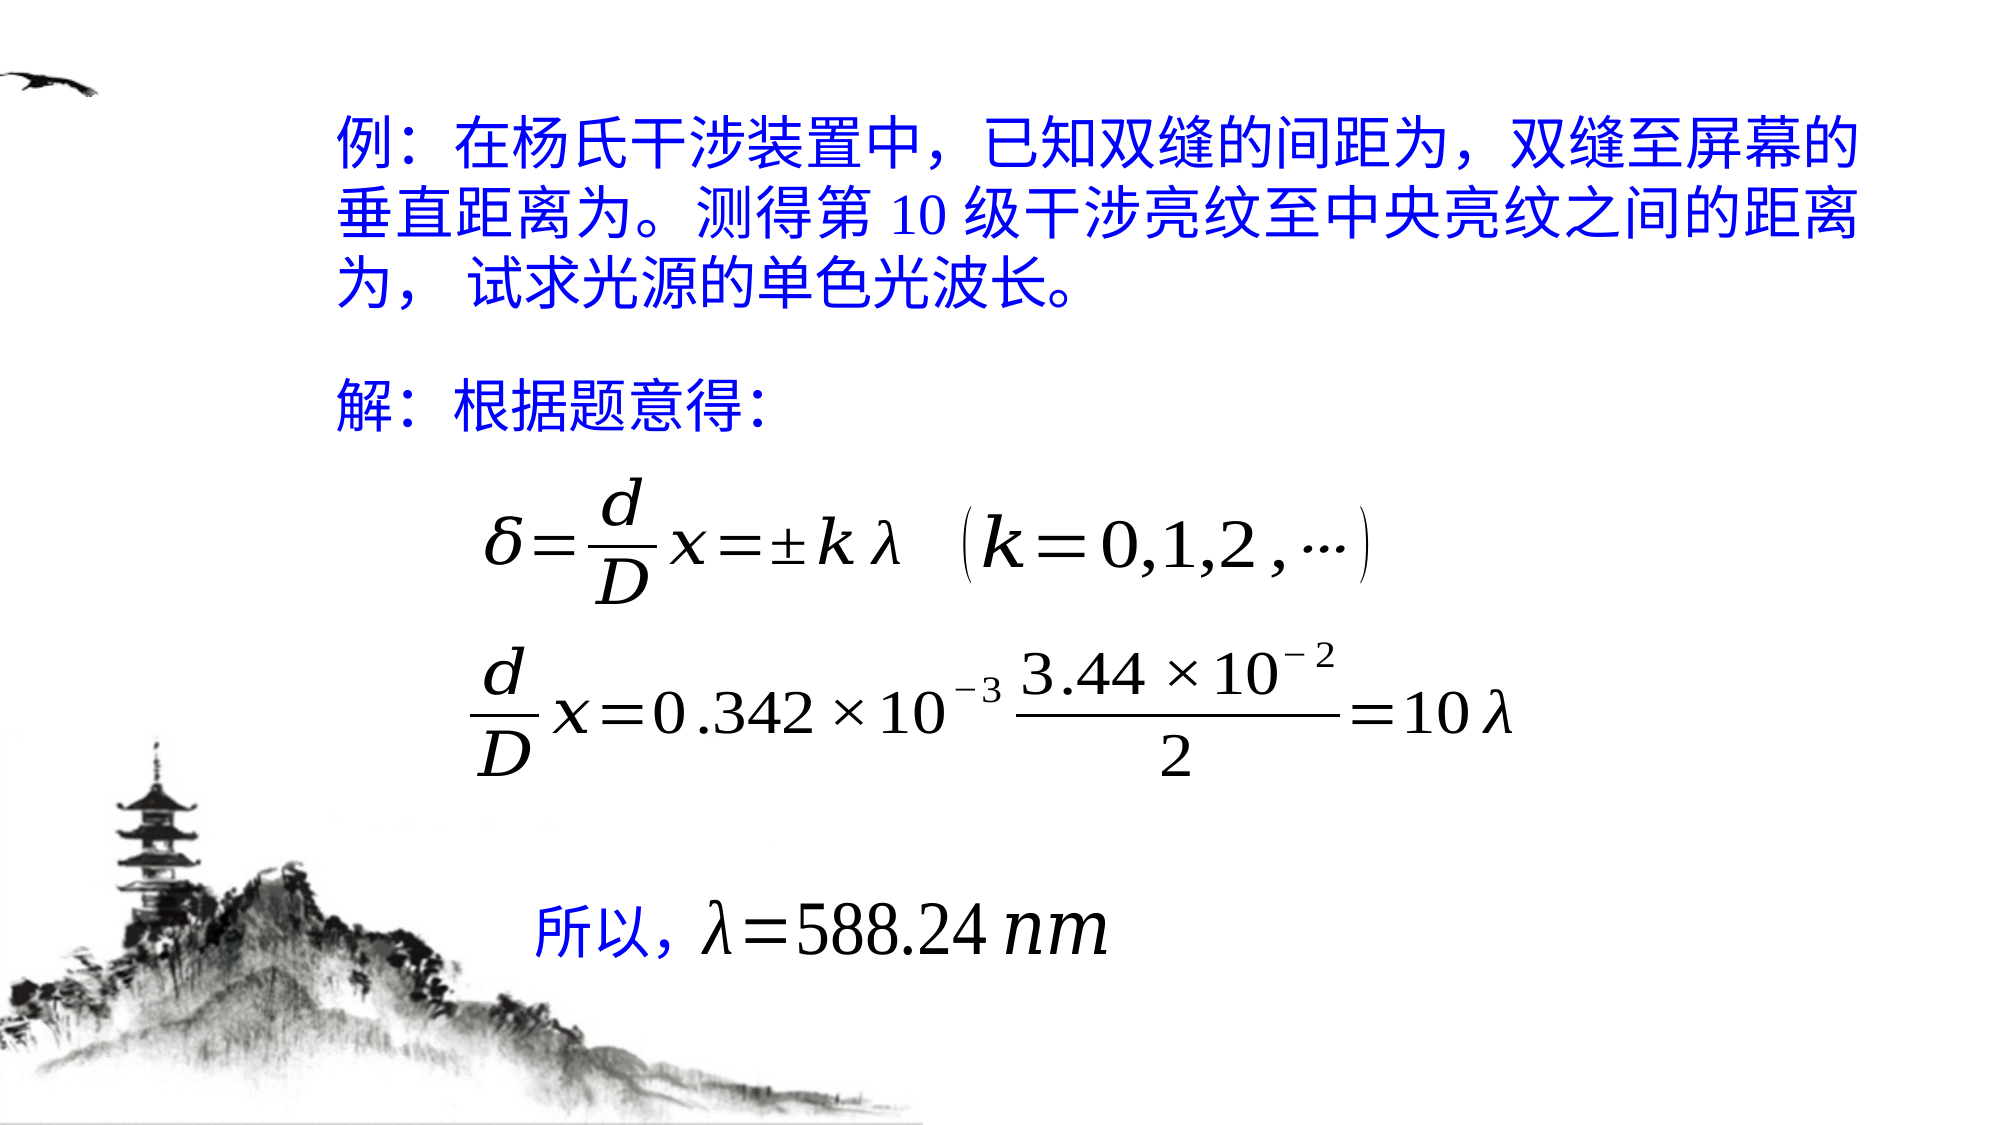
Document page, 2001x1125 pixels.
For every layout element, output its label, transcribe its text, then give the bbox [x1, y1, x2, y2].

picture [0, 732, 923, 1125]
picture [0, 3, 99, 97]
text_box 解：根据题意得： [321, 362, 872, 447]
text_box 所以， [519, 887, 815, 973]
picture [491, 734, 522, 773]
